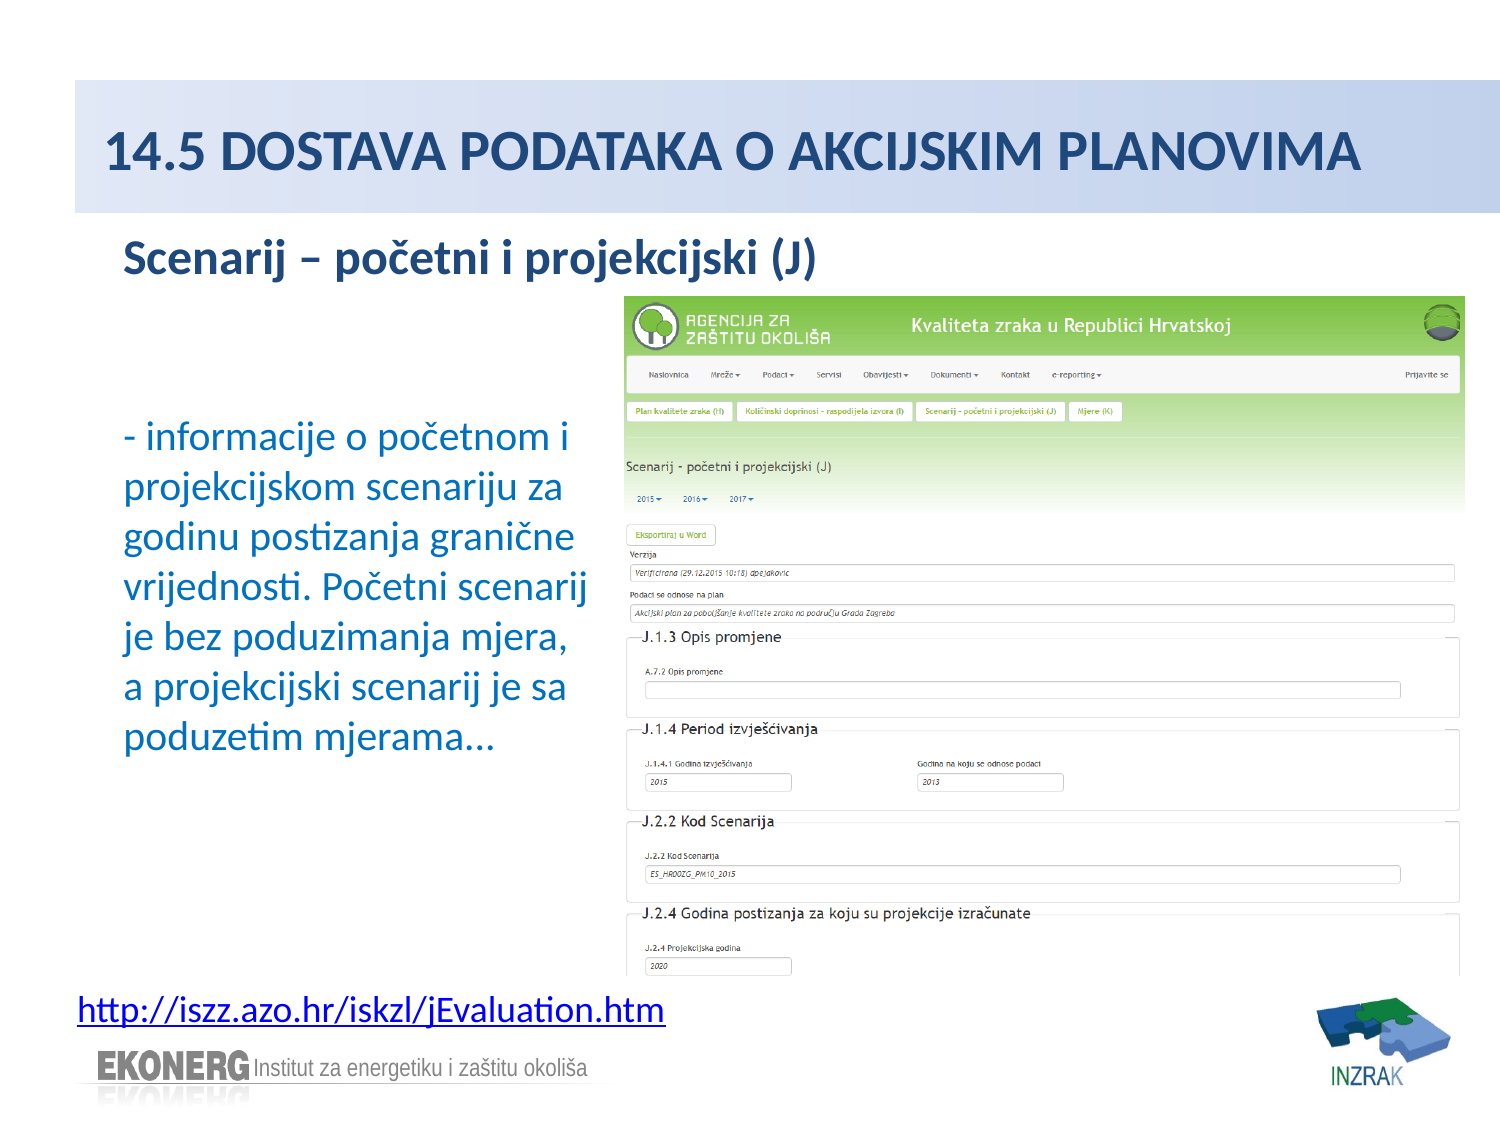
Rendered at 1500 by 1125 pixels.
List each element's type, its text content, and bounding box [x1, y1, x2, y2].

text_box Scenarij – početni i projekcijski (J) [33, 217, 1477, 286]
text_box http://iszz.azo.hr/iskzl/jEvaluation.htm [62, 977, 903, 1038]
title 14.5 DOSTAVA PODATAKA O AKCIJSKIM PLANOVIMA [75, 80, 1500, 213]
picture [1315, 996, 1451, 1093]
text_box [61, 1038, 636, 1112]
text_box - informacije o početnom i projekcijskom scenariju za godinu postizanja granične vrijednosti. Početni scenarij je bez poduzimanja mjera, a projekcijski scenarij je sa poduzetim mjerama... [33, 401, 606, 767]
picture [624, 296, 1465, 977]
